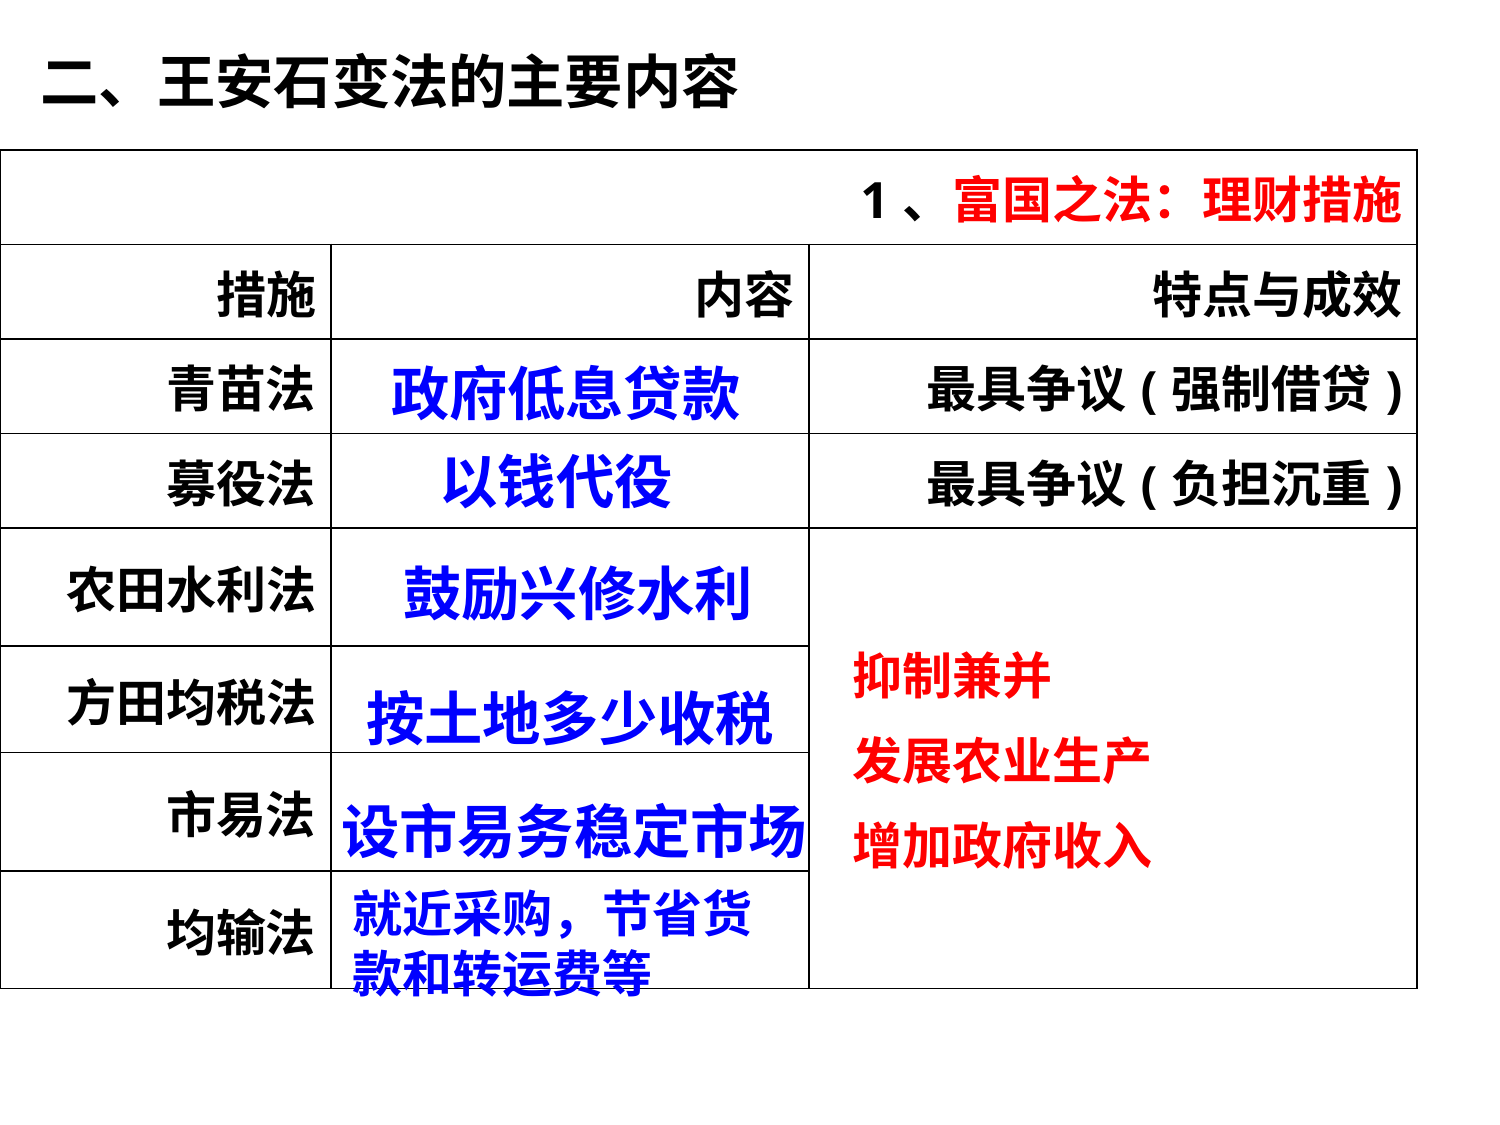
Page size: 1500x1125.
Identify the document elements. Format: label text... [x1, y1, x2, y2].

table_cell [332, 873, 808, 988]
table_cell 方田均税法 [1, 647, 330, 752]
table_cell 募役法 [1, 434, 330, 527]
table_cell 最具争议(负担沉重) [810, 434, 1416, 527]
text_box 抑制兼并 发展农业生产 增加政府收入 [837, 637, 1400, 883]
table_cell [810, 529, 1416, 988]
text_box 二、王安石变法的主要内容 [26, 37, 1500, 193]
table_cell [332, 753, 808, 787]
table_cell [332, 434, 808, 527]
text_box 以钱代役 [425, 437, 774, 523]
table_cell 措施 [1, 245, 330, 338]
table_cell 青苗法 [1, 340, 330, 433]
text_box 就近采购，节省货款和转运费等 [337, 874, 813, 1010]
table_cell 最具争议(强制借贷) [810, 340, 1416, 433]
table_header 1、富国之法：理财措施 [1, 151, 1416, 244]
table_cell 市易法 [1, 753, 330, 870]
table_cell [332, 647, 808, 752]
text_box 设市易务稳定市场 [326, 787, 823, 873]
text_box 政府低息贷款 [376, 350, 756, 435]
table_cell [332, 340, 808, 433]
text_box 鼓励兴修水利 [388, 549, 768, 635]
table_cell 均输法 [1, 872, 330, 988]
table_cell [332, 529, 808, 645]
table_cell 内容 [332, 245, 808, 338]
text_box 按土地多少收税 [351, 675, 789, 760]
table_cell 农田水利法 [1, 529, 330, 645]
table_cell 特点与成效 [810, 245, 1416, 338]
